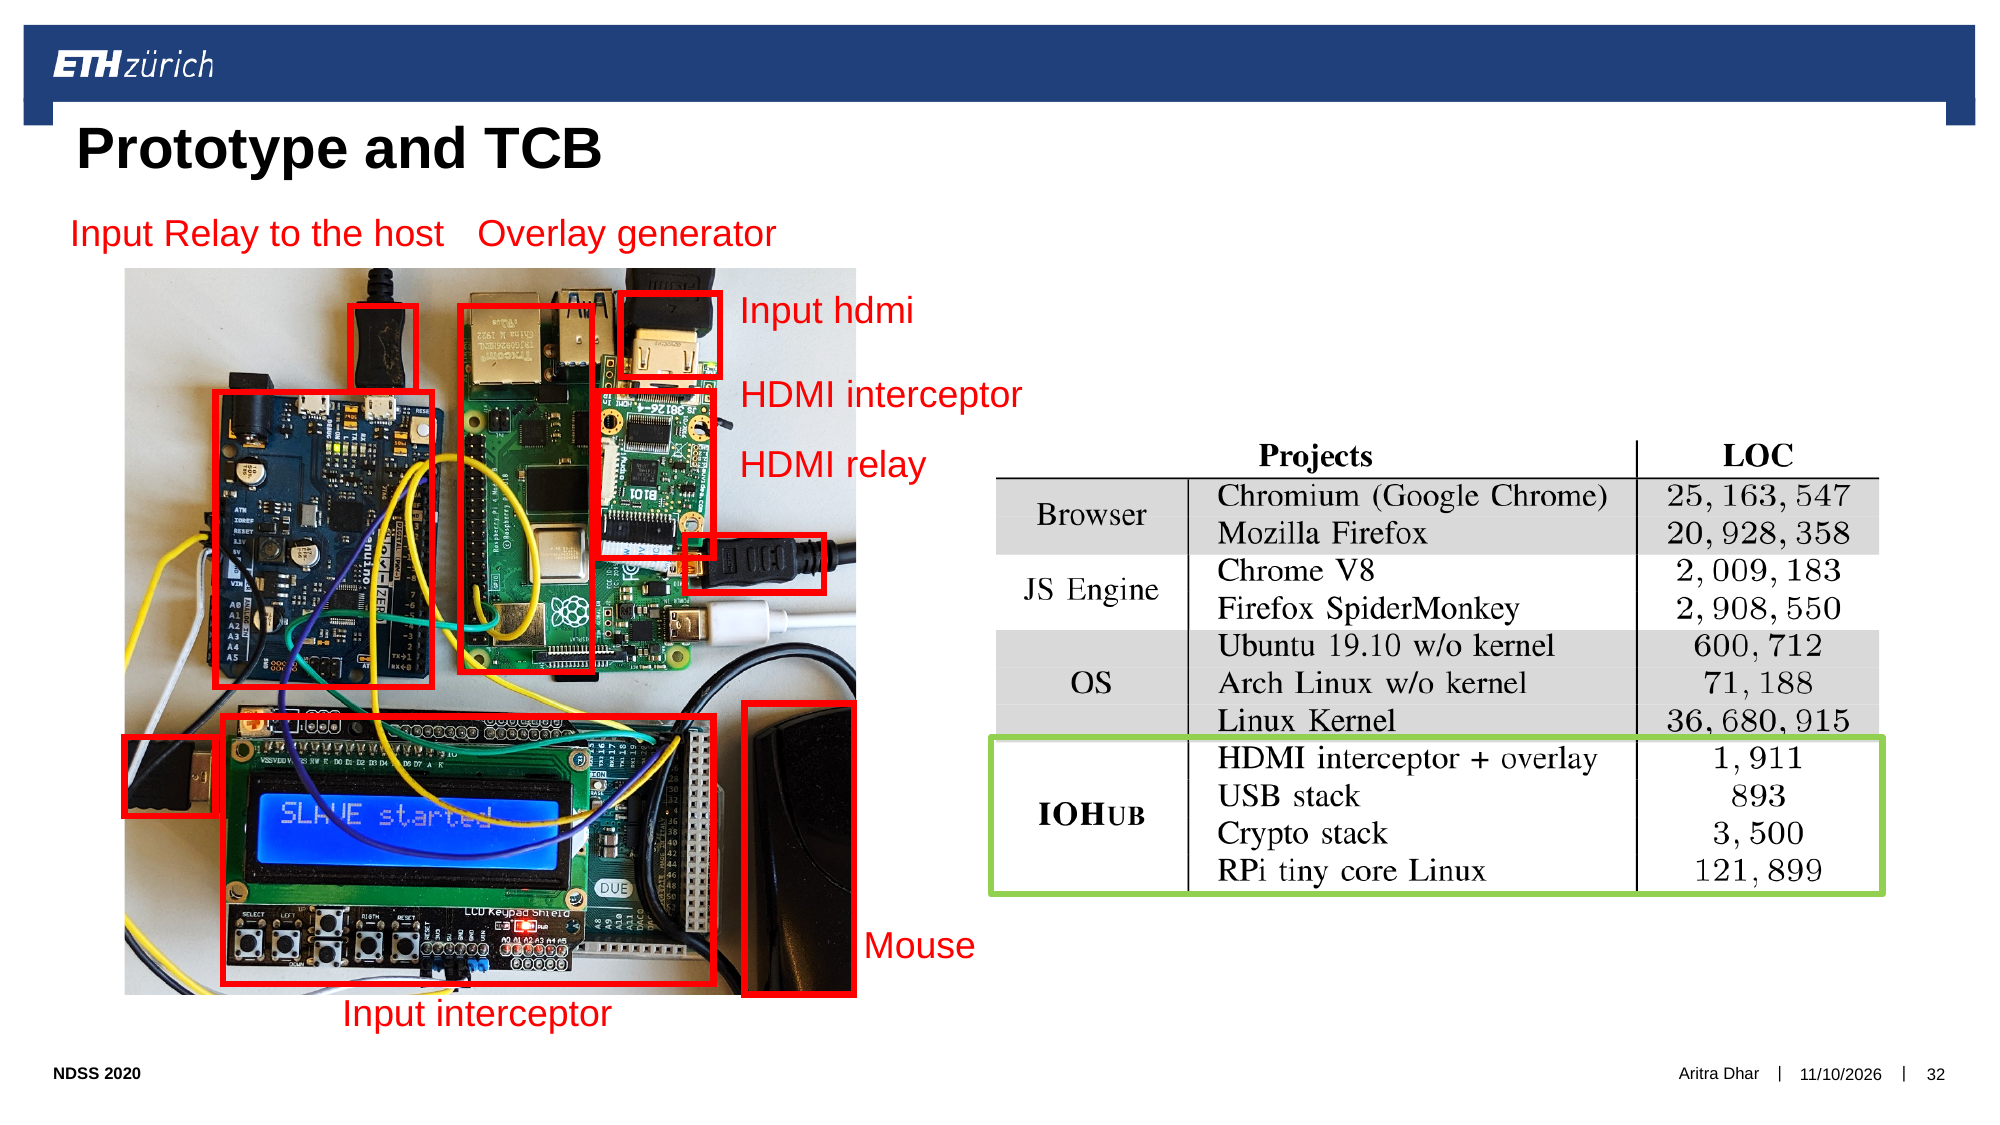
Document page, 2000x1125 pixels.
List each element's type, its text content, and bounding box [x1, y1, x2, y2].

slide_number 32 [1906, 1034, 1966, 1112]
text_box HDMI relay [861, 433, 942, 493]
footer Aritra Dhar [999, 1034, 1760, 1111]
text_box Input hdmi [861, 278, 930, 339]
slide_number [1790, 1034, 1892, 1112]
title Prototype and TCB [53, 101, 1946, 262]
text_box Input interceptor [327, 1003, 628, 1041]
picture [987, 422, 1883, 901]
picture [124, 268, 857, 995]
text_box Mouse [861, 914, 991, 974]
text_box HDMI interceptor [861, 362, 1038, 423]
text_box Input Relay to the host [55, 201, 460, 262]
text_box Overlay generator [462, 201, 792, 262]
